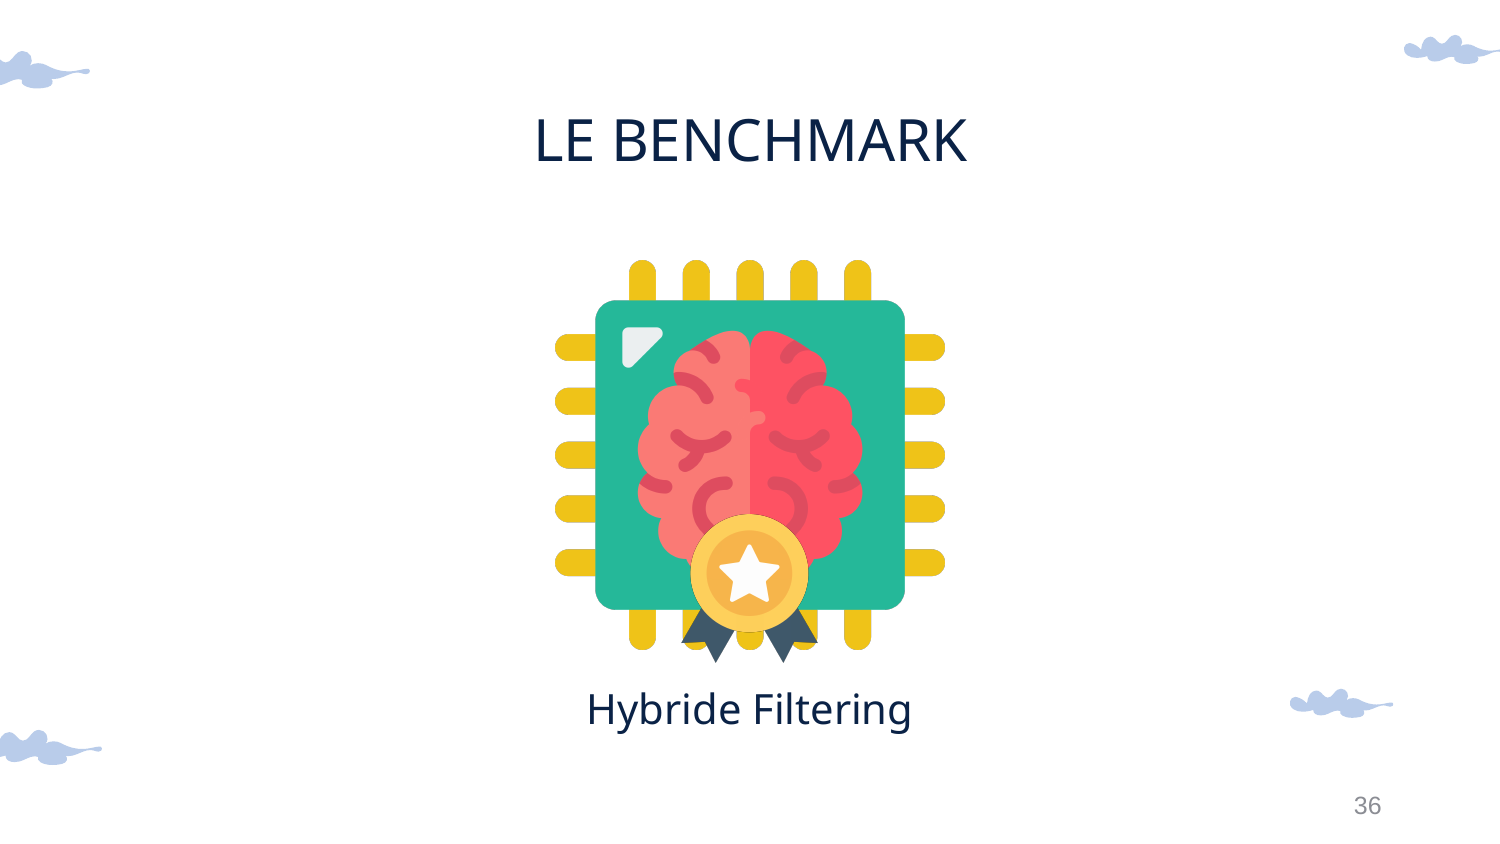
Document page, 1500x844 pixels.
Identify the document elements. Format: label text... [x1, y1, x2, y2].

text_box Hybride Filtering [444, 667, 1056, 740]
title LE BENCHMARK [116, 88, 1385, 183]
picture [555, 260, 945, 664]
slide_number 36 [1059, 782, 1397, 828]
